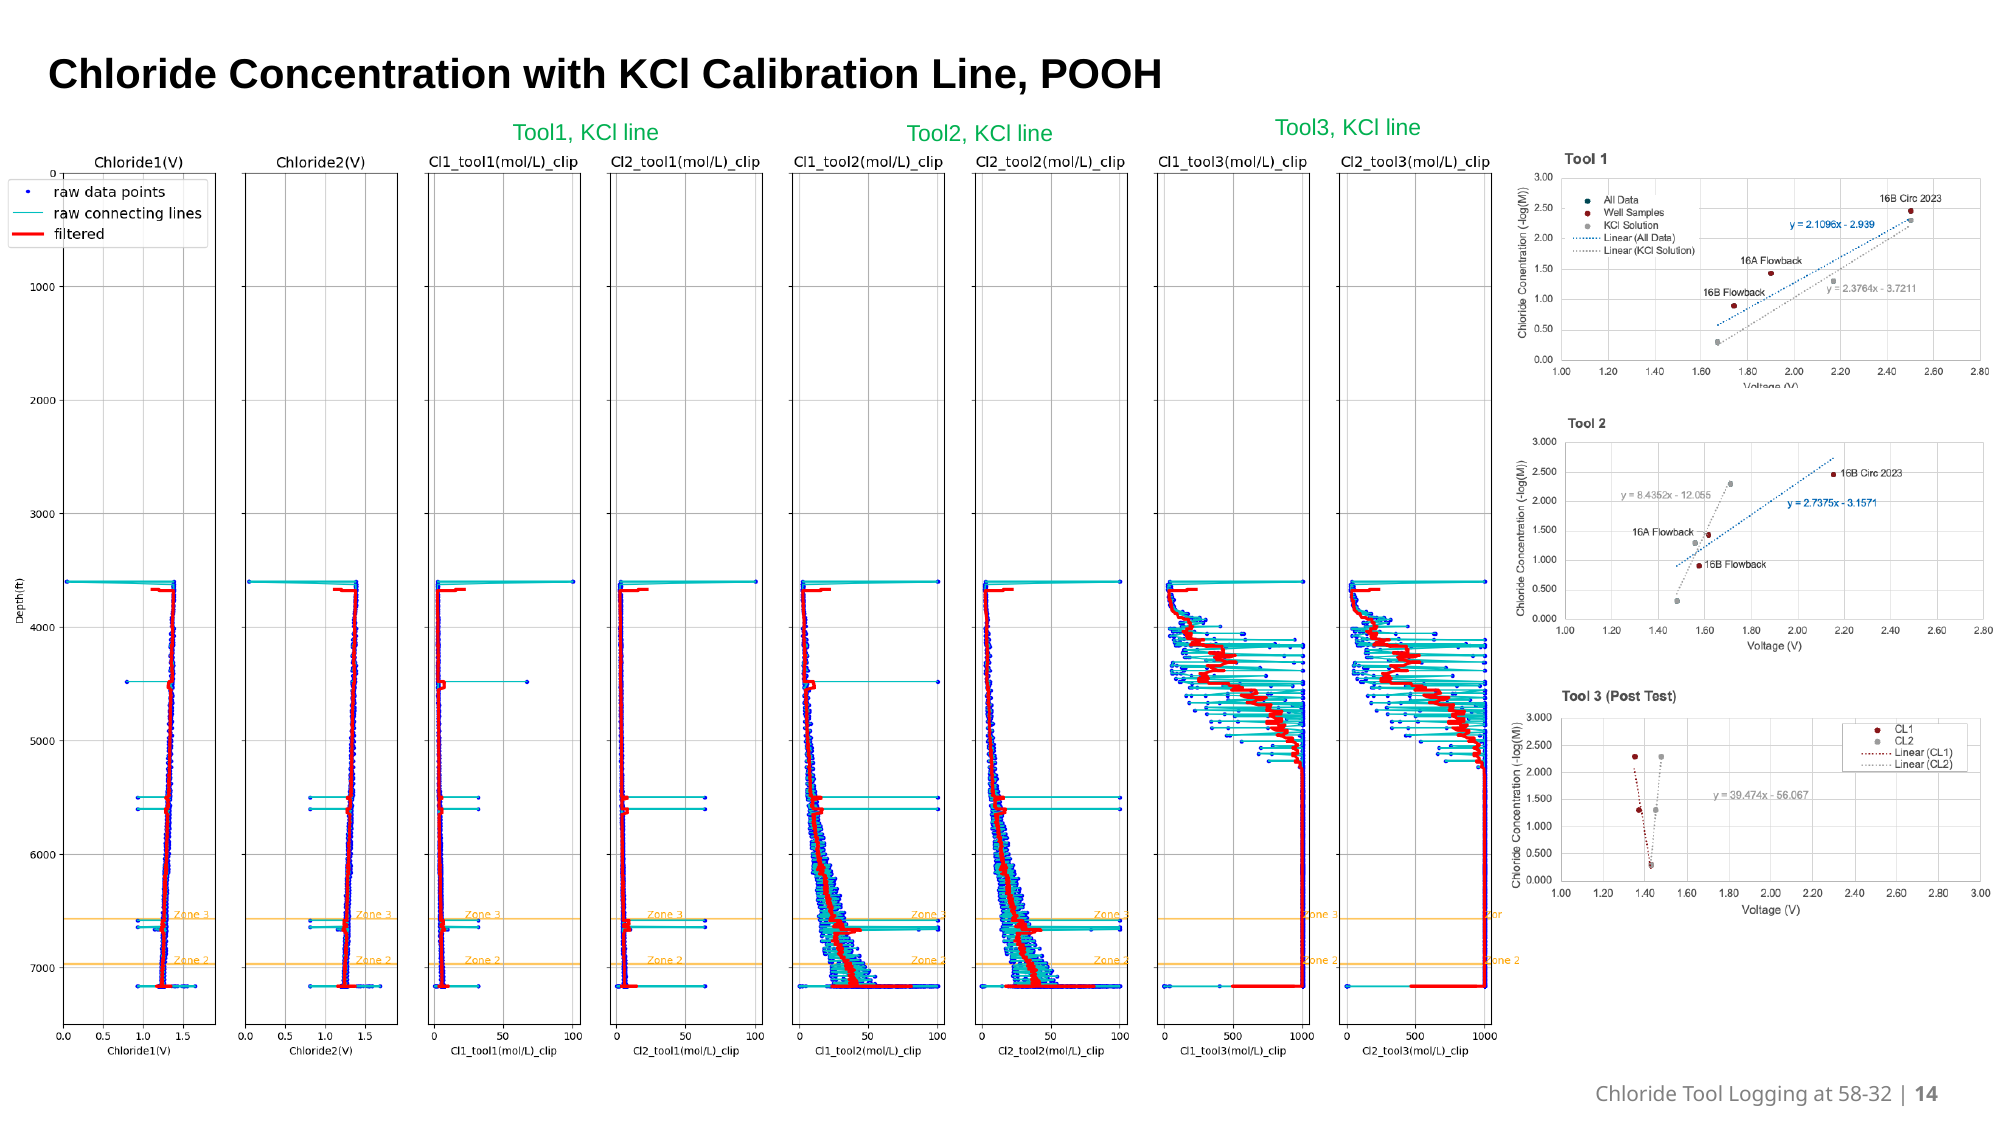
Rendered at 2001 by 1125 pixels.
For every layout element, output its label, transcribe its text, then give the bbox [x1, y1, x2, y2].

text_box Tool1, KCl line [498, 110, 675, 146]
text_box Tool2, KCl line [891, 111, 1069, 146]
picture [0, 139, 2000, 1063]
text_box Chloride Concentration with KCl Calibration Line, POOH [33, 39, 1560, 105]
text_box Tool3, KCl line [1260, 105, 1437, 146]
